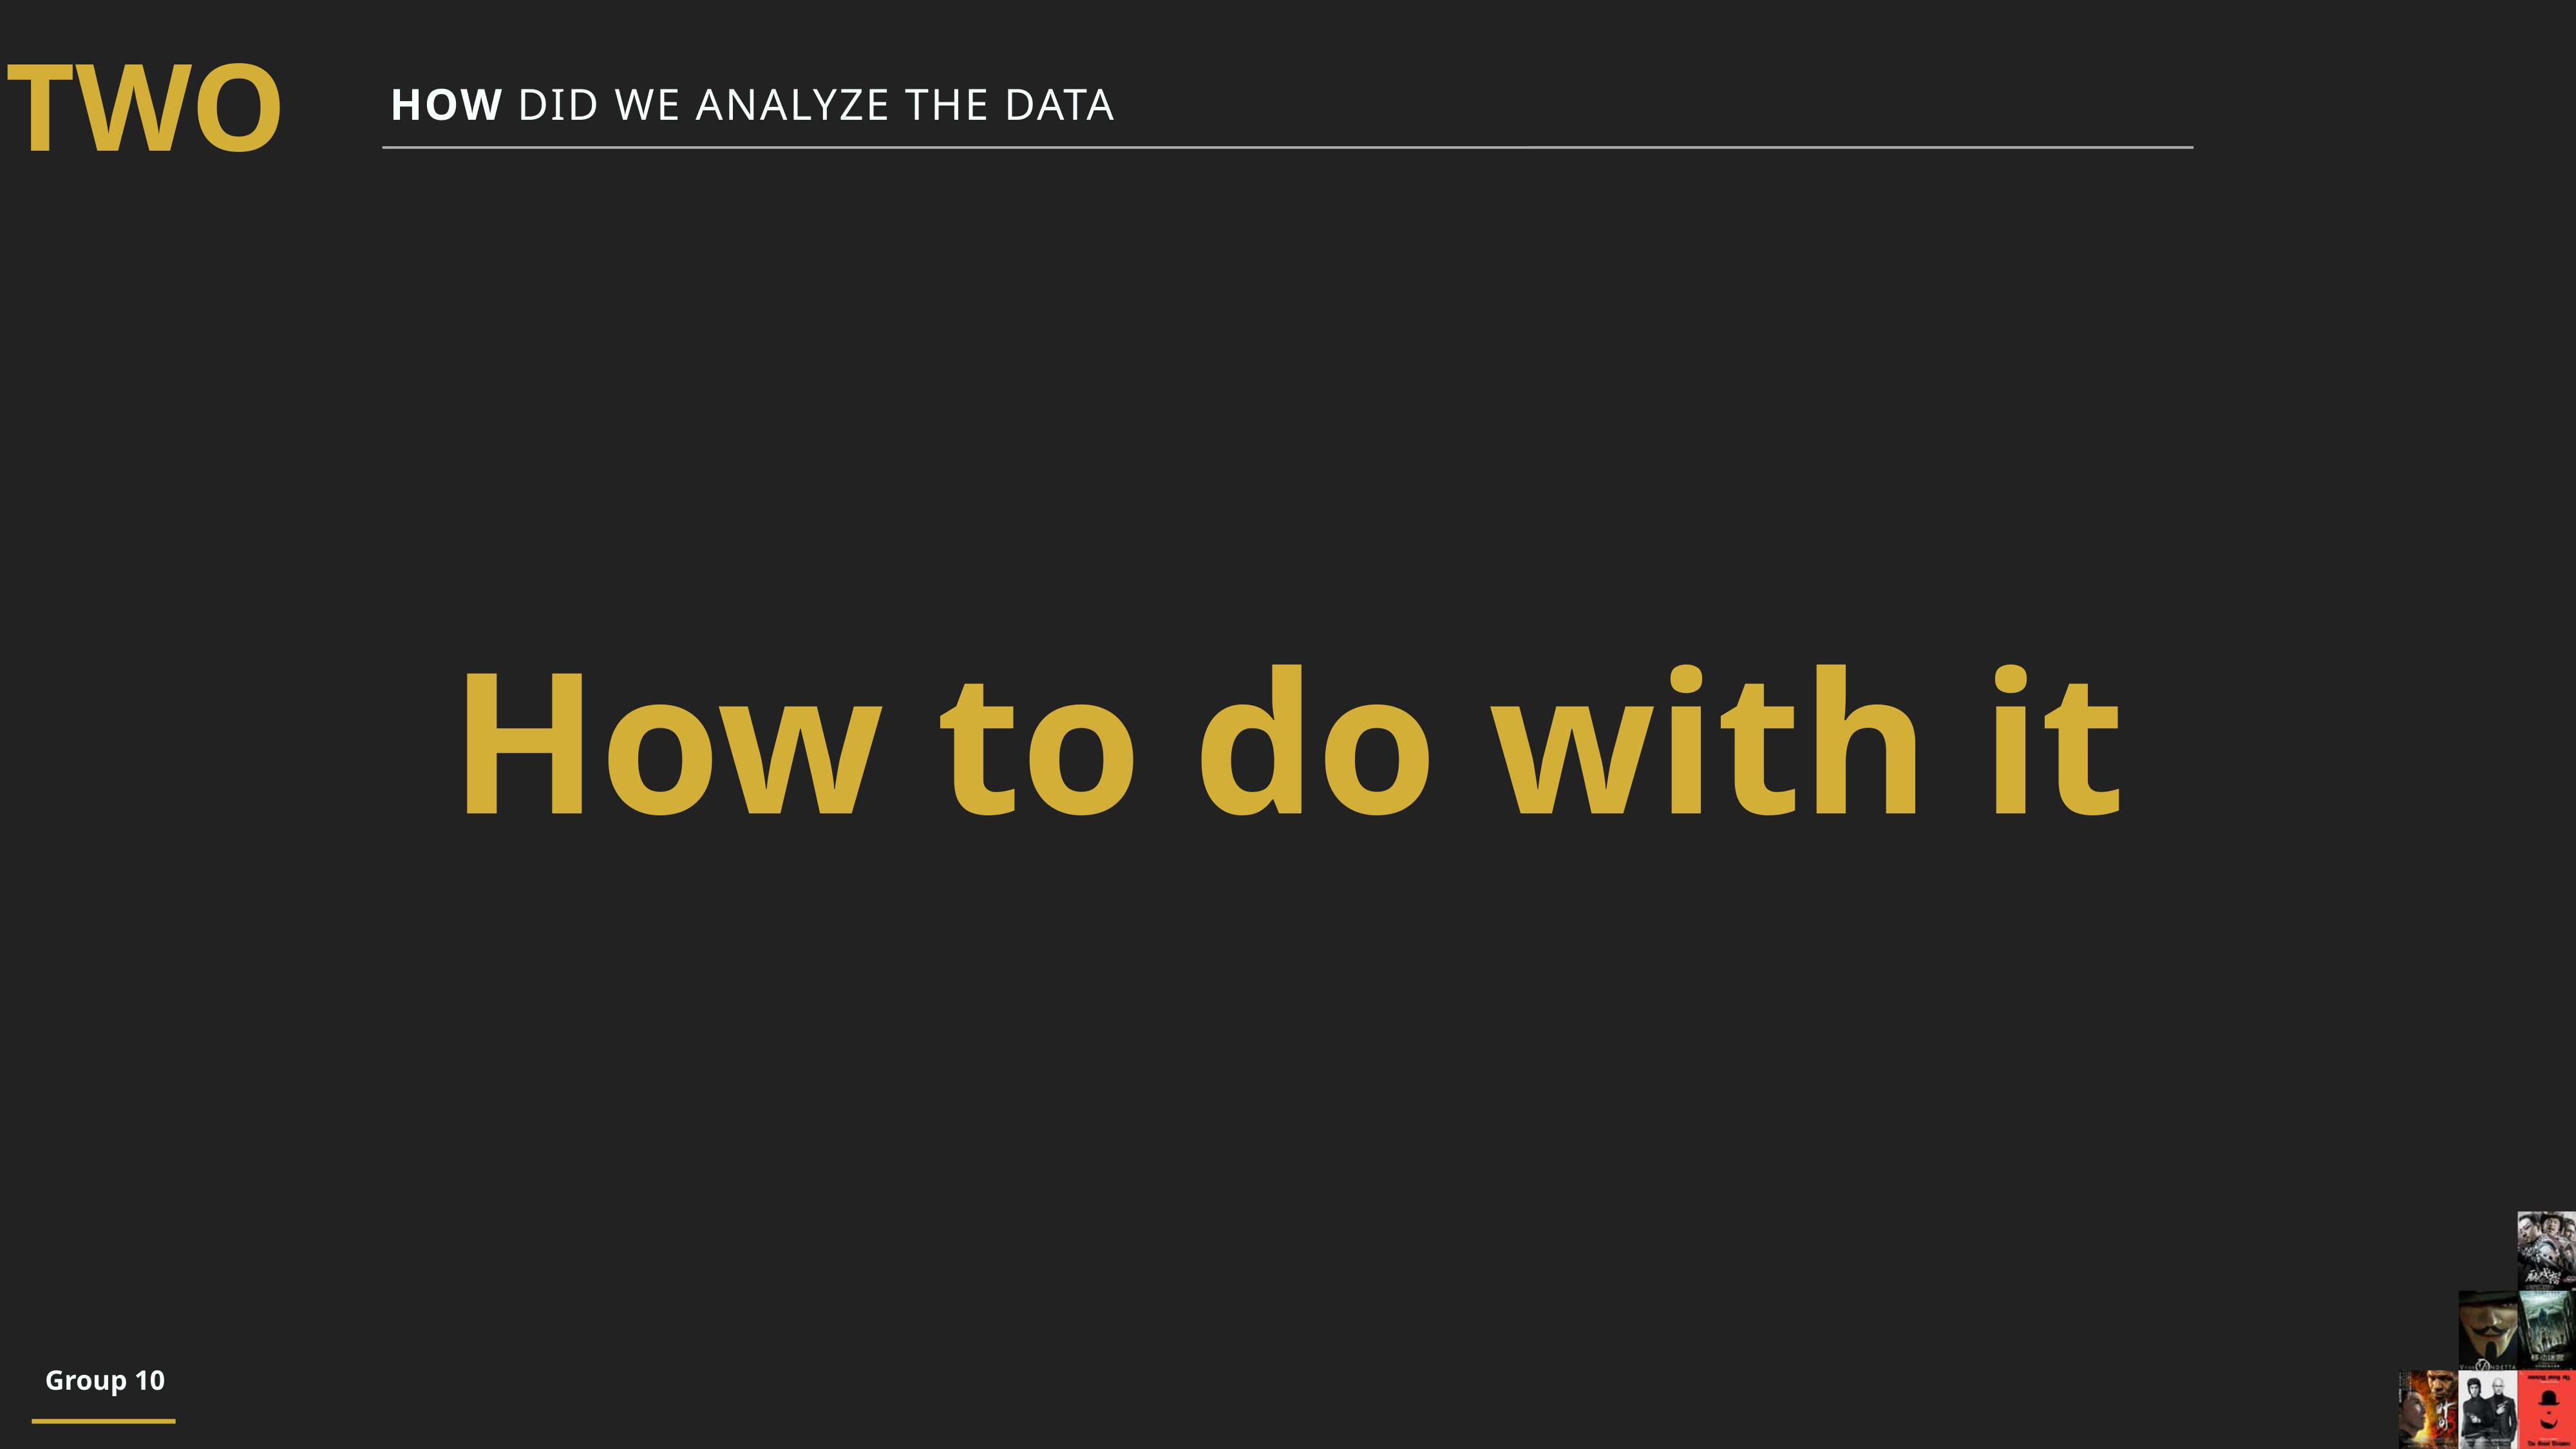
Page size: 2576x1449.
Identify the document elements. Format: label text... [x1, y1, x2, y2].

list How to do with it [382, 609, 2194, 745]
list How did we analyze the data [383, 79, 2043, 137]
picture [2399, 1211, 2576, 1449]
text_box two [0, 50, 383, 187]
